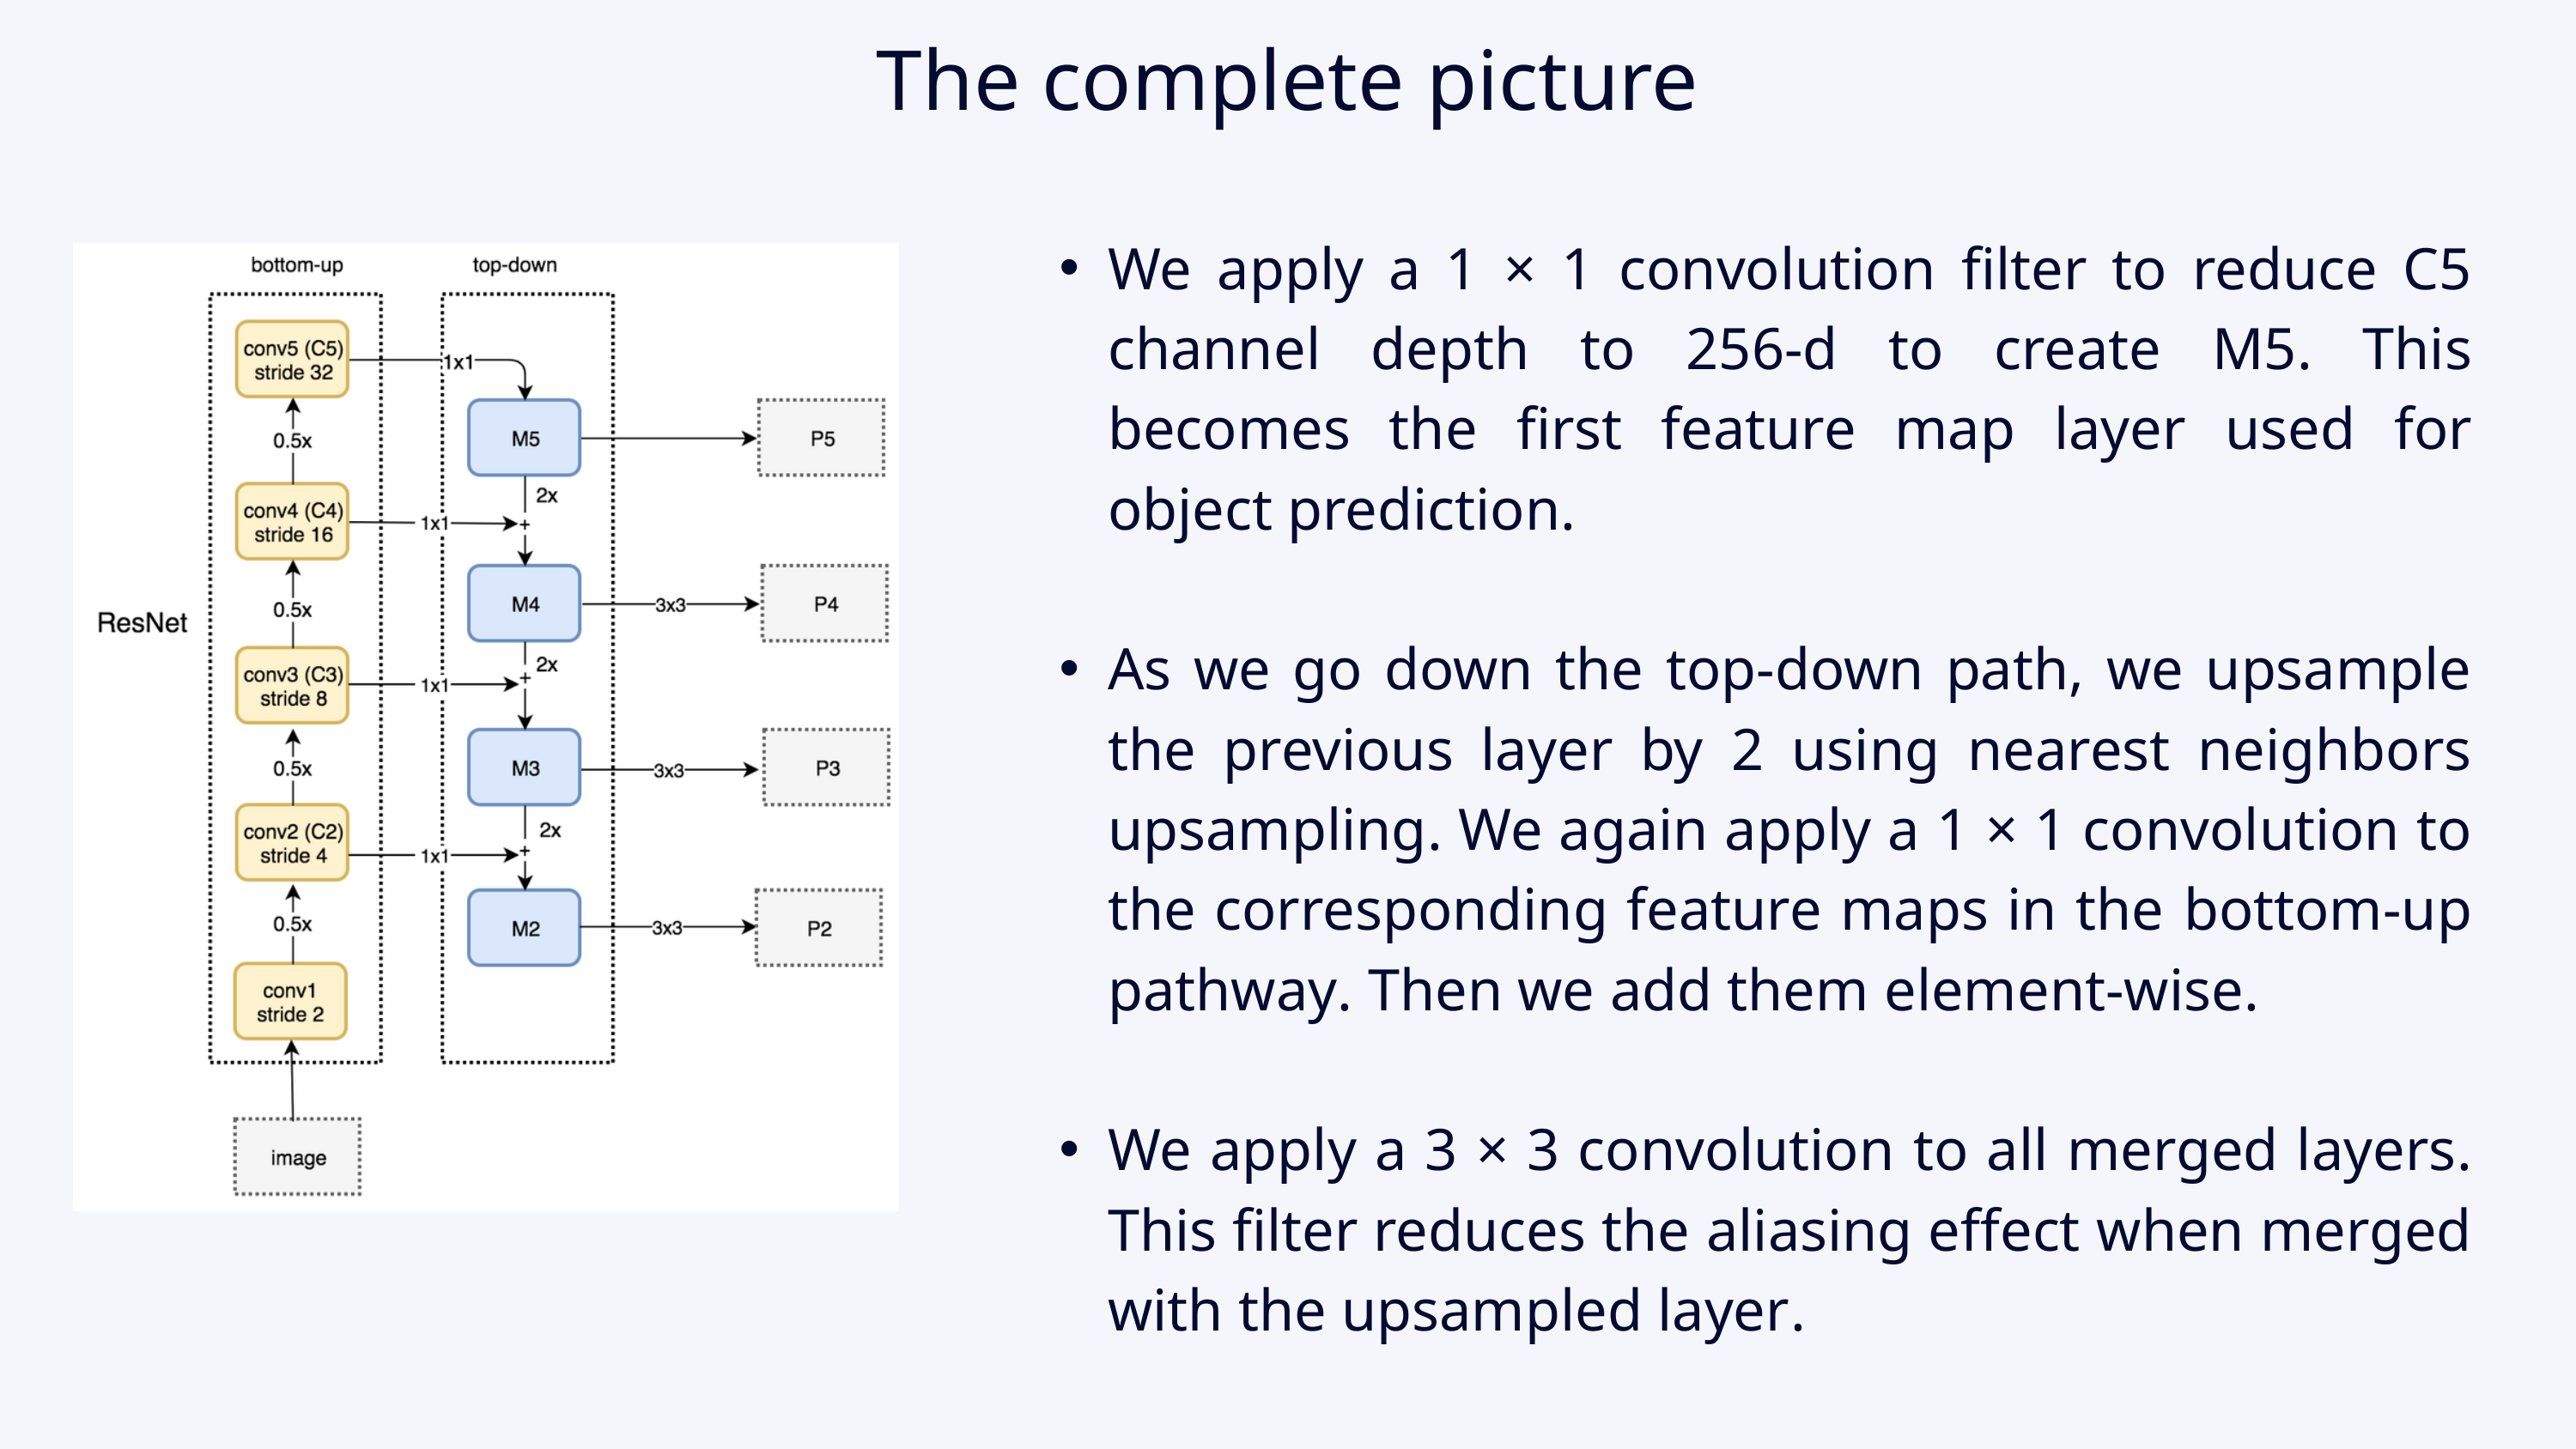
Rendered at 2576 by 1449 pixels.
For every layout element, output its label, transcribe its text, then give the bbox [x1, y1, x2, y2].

text_box We apply a 1 × 1 convolution filter to reduce C5 channel depth to 256-d to create M5. This becomes the first feature map layer used for object prediction. As we go down the top-down path, we upsample the previous layer by 2 using nearest neighbors upsampling. We again apply a 1 × 1 convolution to the corresponding feature maps in the bottom-up pathway. Then we add them element-wise. We apply a 3 × 3 convolution to all merged layers. This filter reduces the aliasing effect when merged with the upsampled layer. [1010, 221, 2473, 1413]
text_box The complete picture [834, 27, 1742, 227]
picture [72, 243, 900, 1211]
